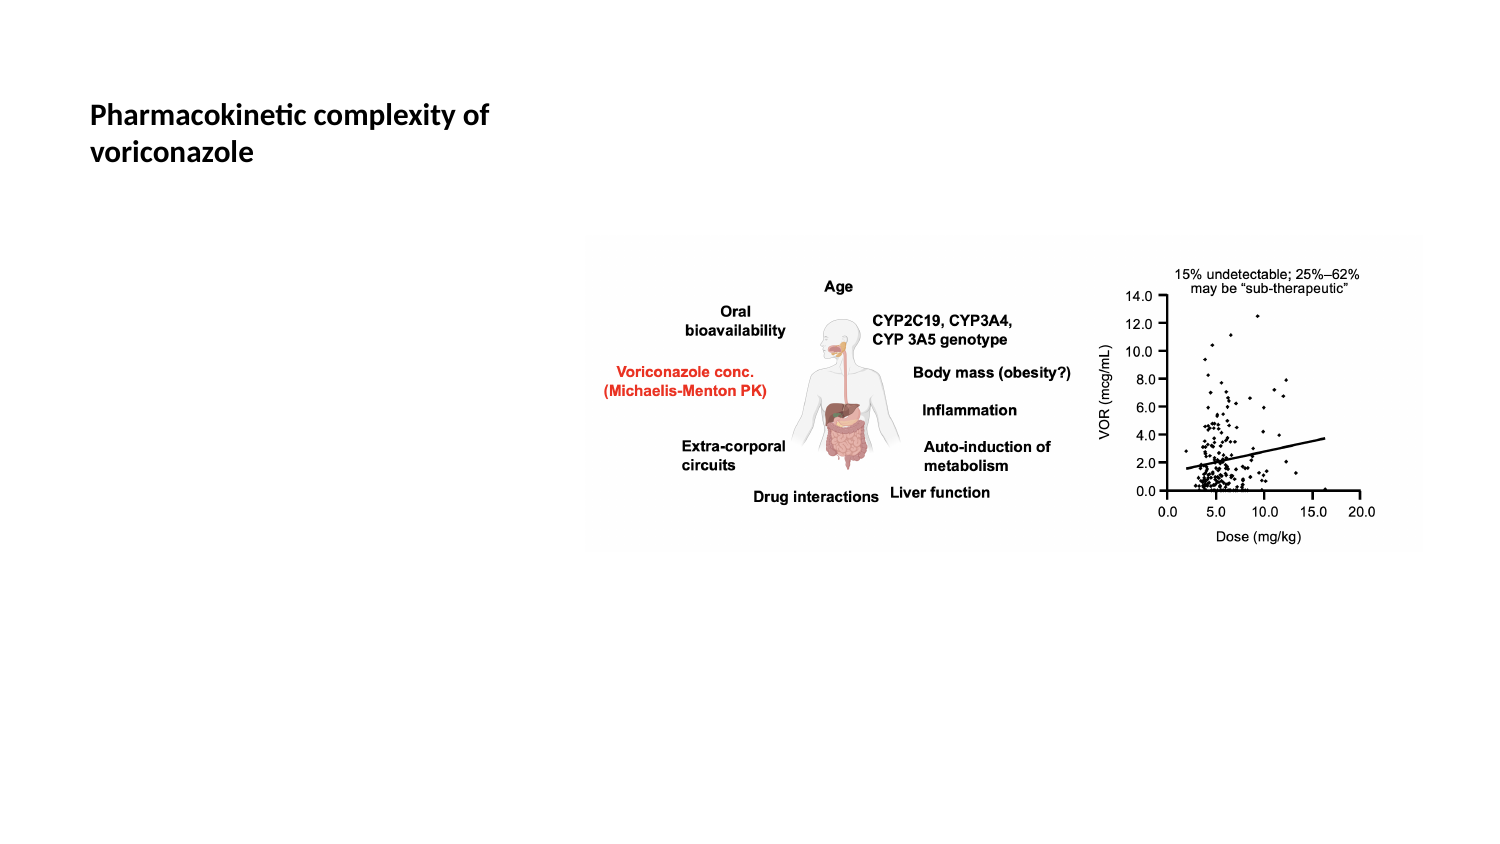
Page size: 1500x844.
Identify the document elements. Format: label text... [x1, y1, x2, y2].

title Pharmacokinetic complexity of voriconazole [75, 33, 569, 177]
picture [585, 235, 1424, 553]
